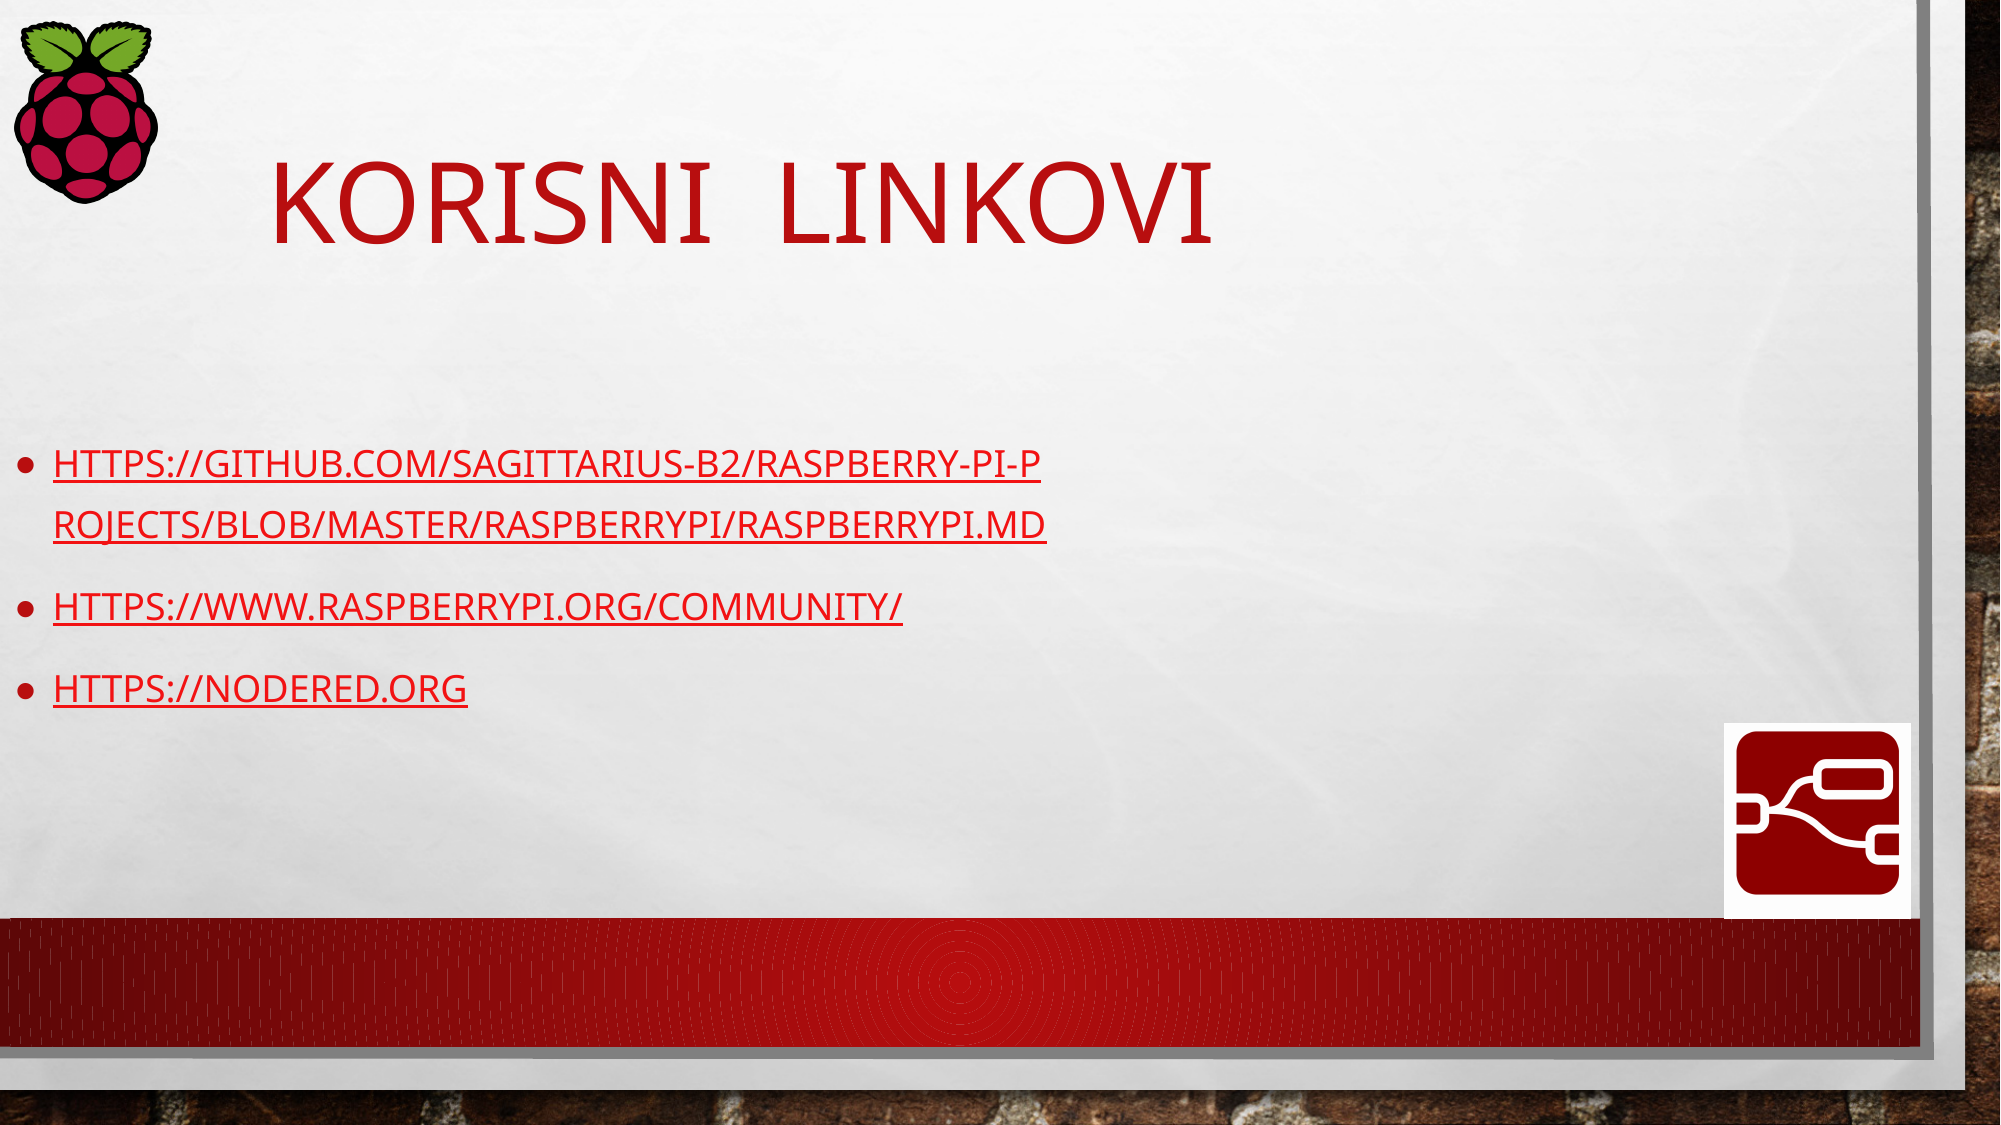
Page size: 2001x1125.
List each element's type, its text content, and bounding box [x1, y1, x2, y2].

picture [0, 0, 2000, 1125]
list https://github.com/sagittarius-b2/raspberry-pi-projects/blob/master/RaspberryPi/RaspberryPi.md https://www.raspberrypi.org/community/ https://nodered.org [0, 338, 1880, 882]
picture [1724, 723, 1911, 919]
title Korisni linkovi [251, 112, 1818, 302]
picture [14, 21, 158, 204]
